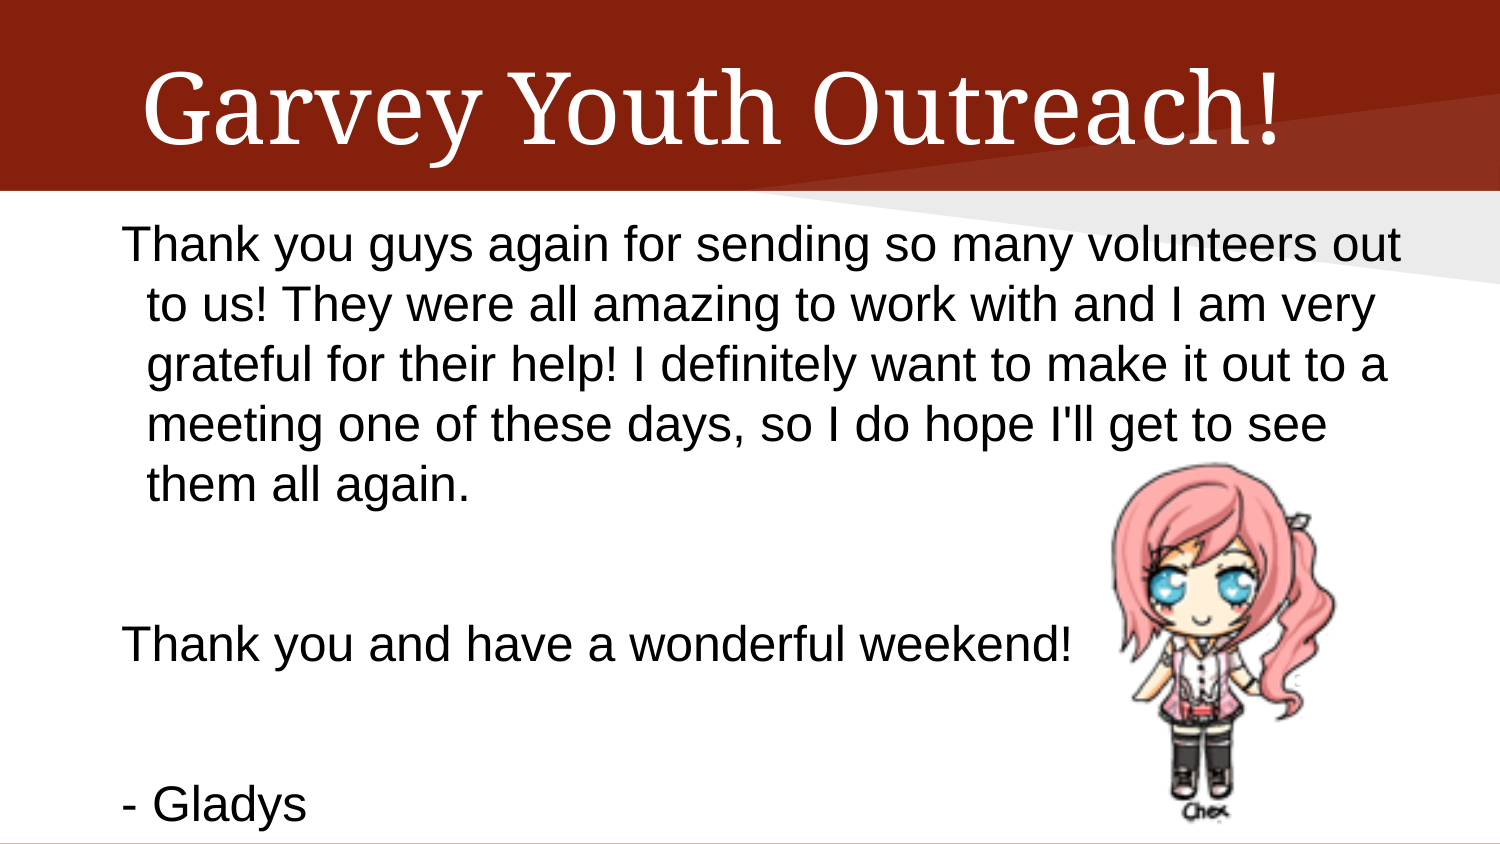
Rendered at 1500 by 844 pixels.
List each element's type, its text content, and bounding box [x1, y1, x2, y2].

picture [1005, 437, 1395, 827]
list Thank you guys again for sending so many volunteers out to us! They were all amazing to work with and I am very grateful for their help! I definitely want to make it out to a meeting one of these days, so I do hope I'll get to see them all again. Thank you and have a wonderful weekend! - Gladys [75, 196, 1425, 808]
title Garvey Youth Outreach! [75, 33, 1425, 175]
